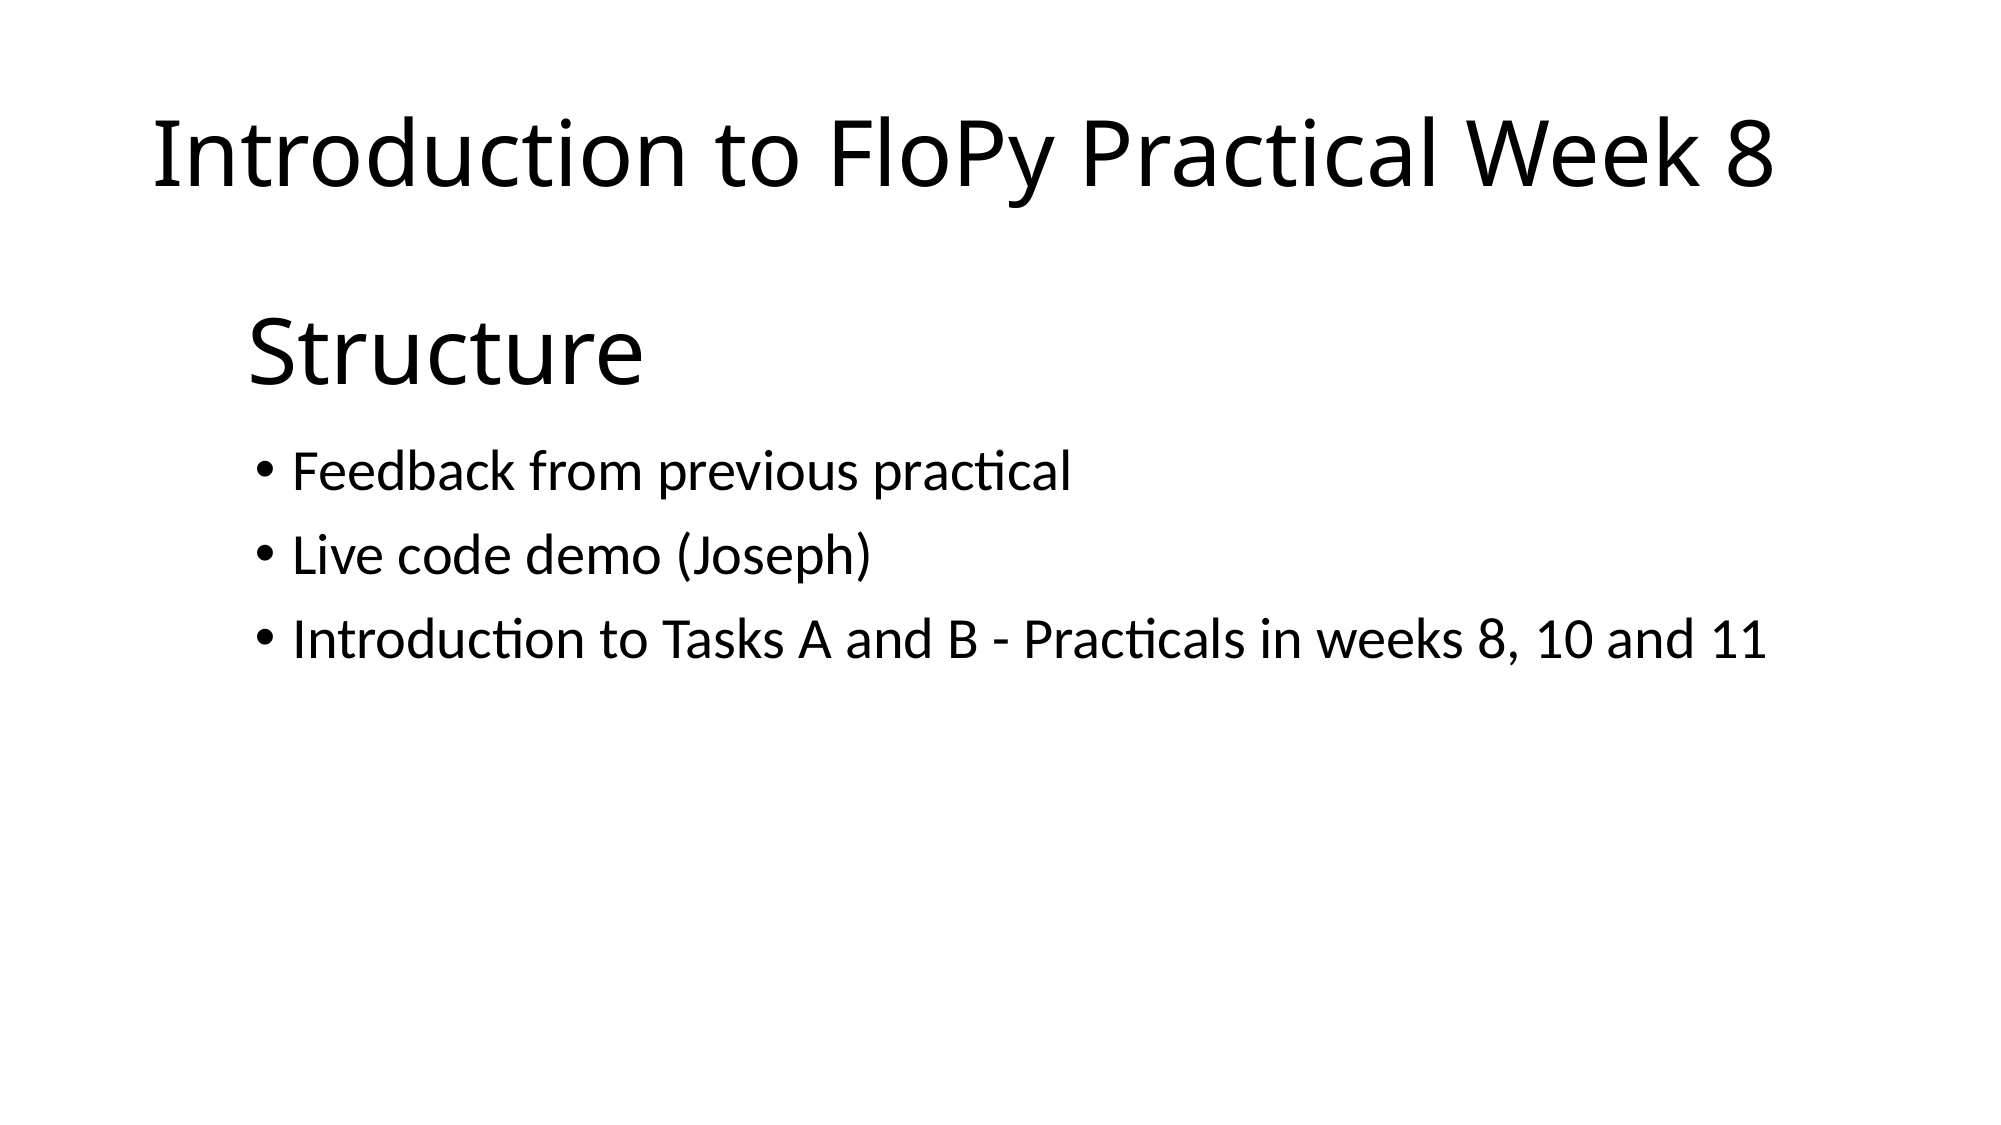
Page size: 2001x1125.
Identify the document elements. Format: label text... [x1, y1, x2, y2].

title Introduction to FloPy Practical Week 8 Structure [137, 59, 1863, 453]
list Feedback from previous practical Live code demo (Joseph) Introduction to Tasks A and B - Practicals in weeks 8, 10 and 11 [239, 432, 1965, 1125]
